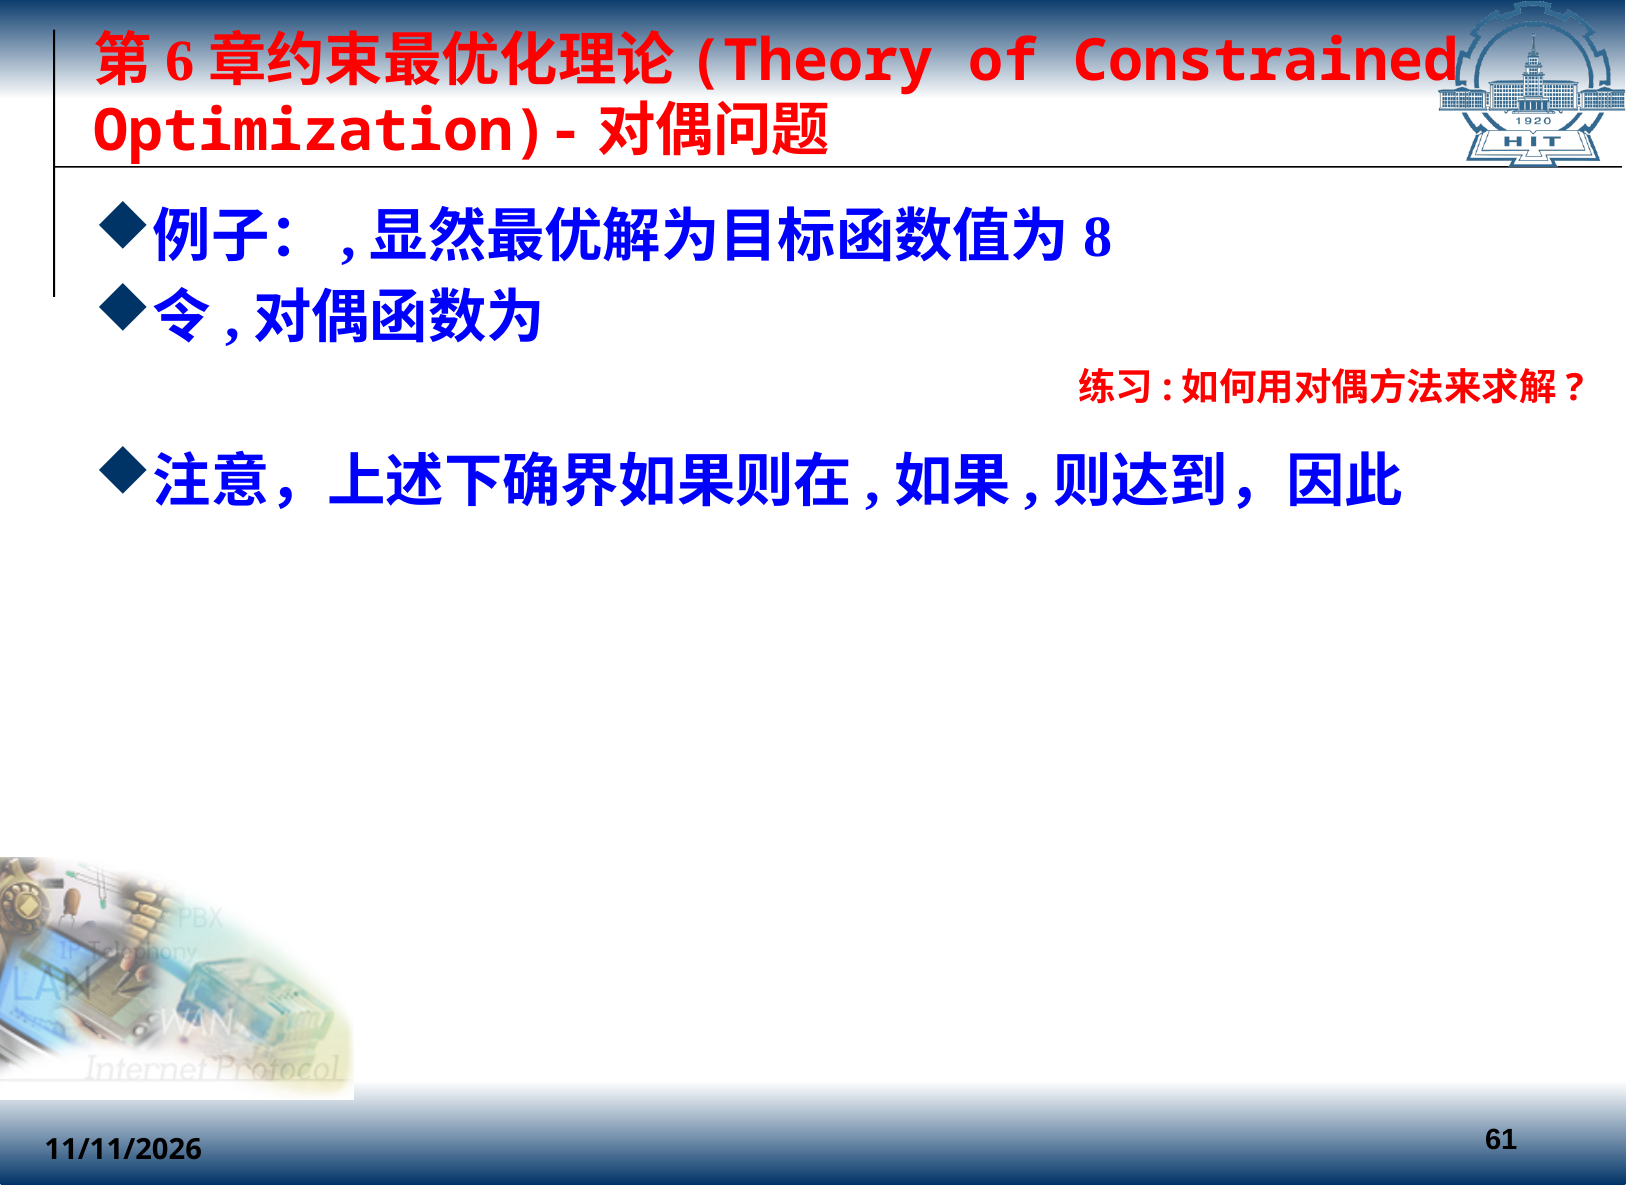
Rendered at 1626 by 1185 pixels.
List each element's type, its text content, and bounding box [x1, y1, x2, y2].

text_box 练习:如何用对偶方法来求解? [1063, 355, 1599, 416]
picture [0, 857, 354, 1100]
title 第6章约束最优化理论(Theory of Constrained Optimization)-对偶问题 [78, 29, 1498, 155]
picture [1438, 1, 1626, 167]
